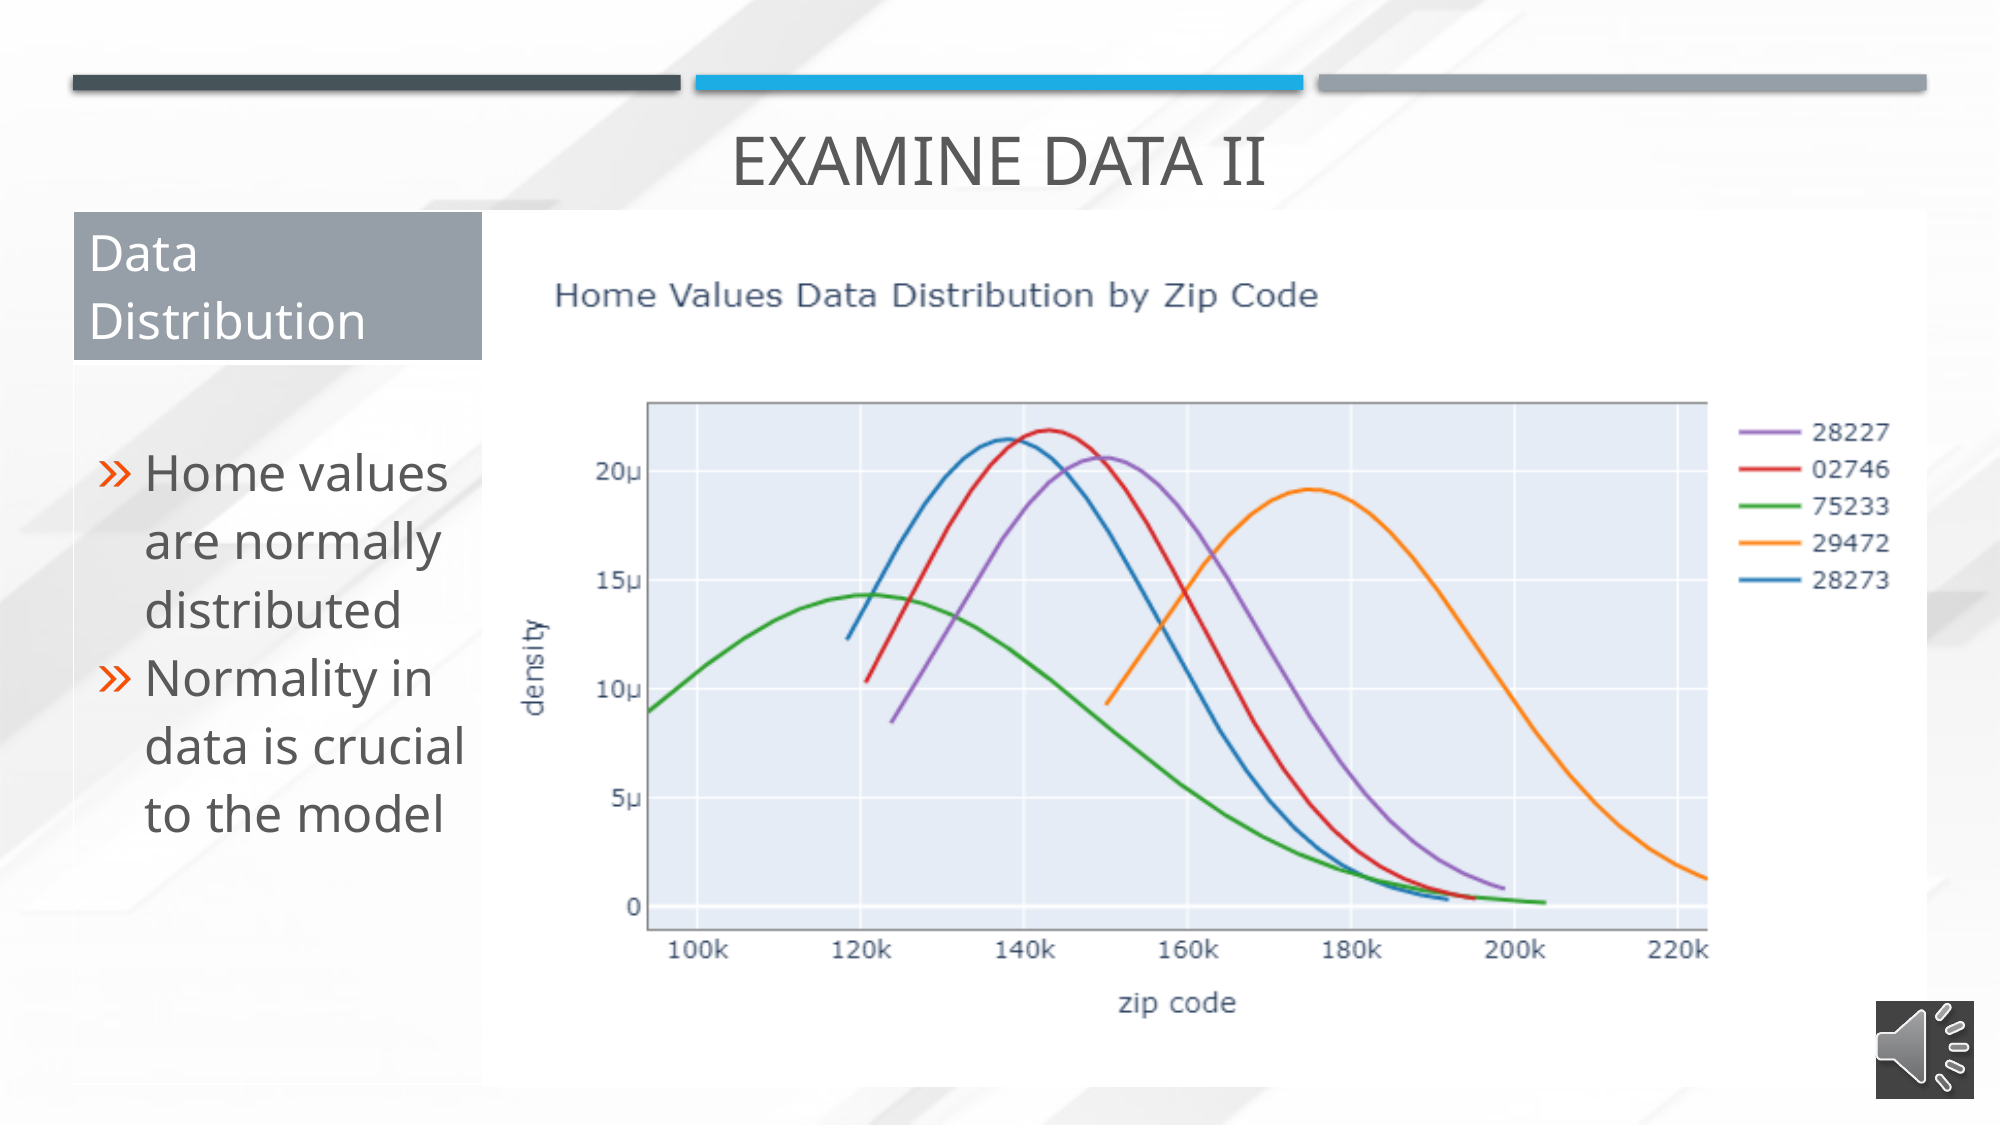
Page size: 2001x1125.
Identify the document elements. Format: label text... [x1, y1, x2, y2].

table_header [484, 212, 1925, 1081]
table_cell Home values are normally distributed Normality in data is crucial to the model [74, 365, 482, 1083]
picture [88, 454, 131, 490]
picture [1874, 999, 1976, 1101]
title Examine Data II [94, 104, 1904, 213]
picture [88, 659, 131, 695]
table_header Data Distribution [74, 212, 482, 360]
